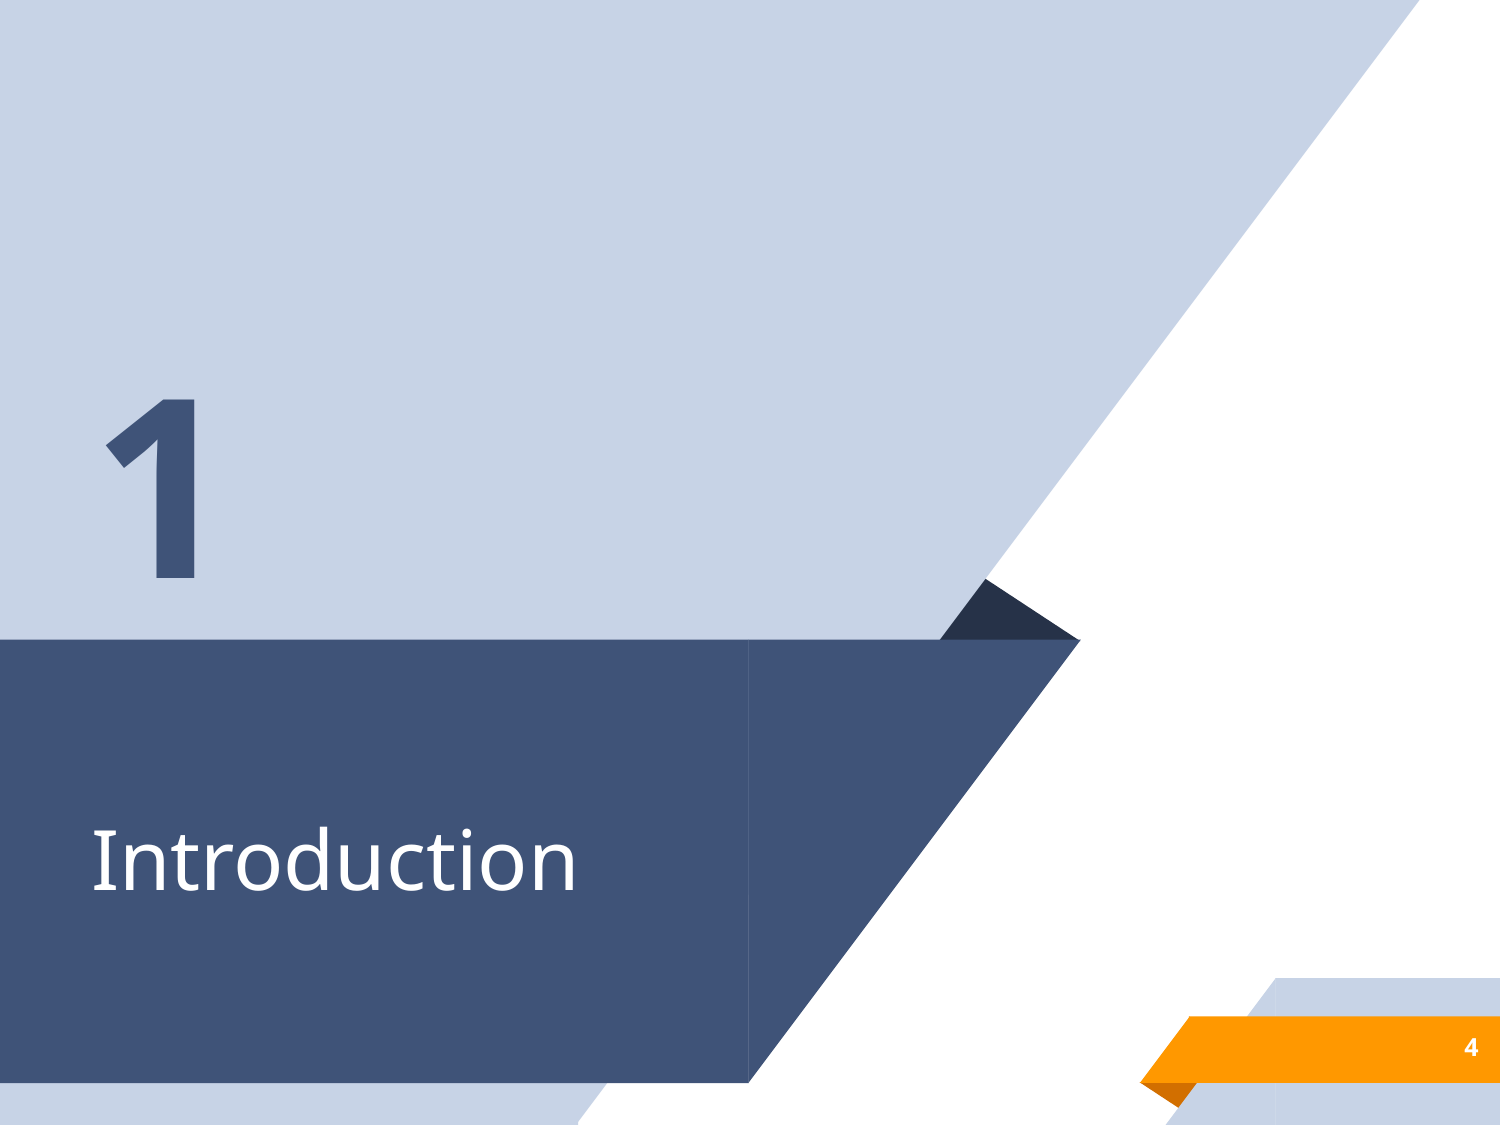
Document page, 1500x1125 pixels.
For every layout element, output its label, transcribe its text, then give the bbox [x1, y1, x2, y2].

text_box 1 [76, 128, 434, 644]
title Introduction [76, 668, 748, 923]
slide_number ‹#› [1249, 1014, 1494, 1084]
